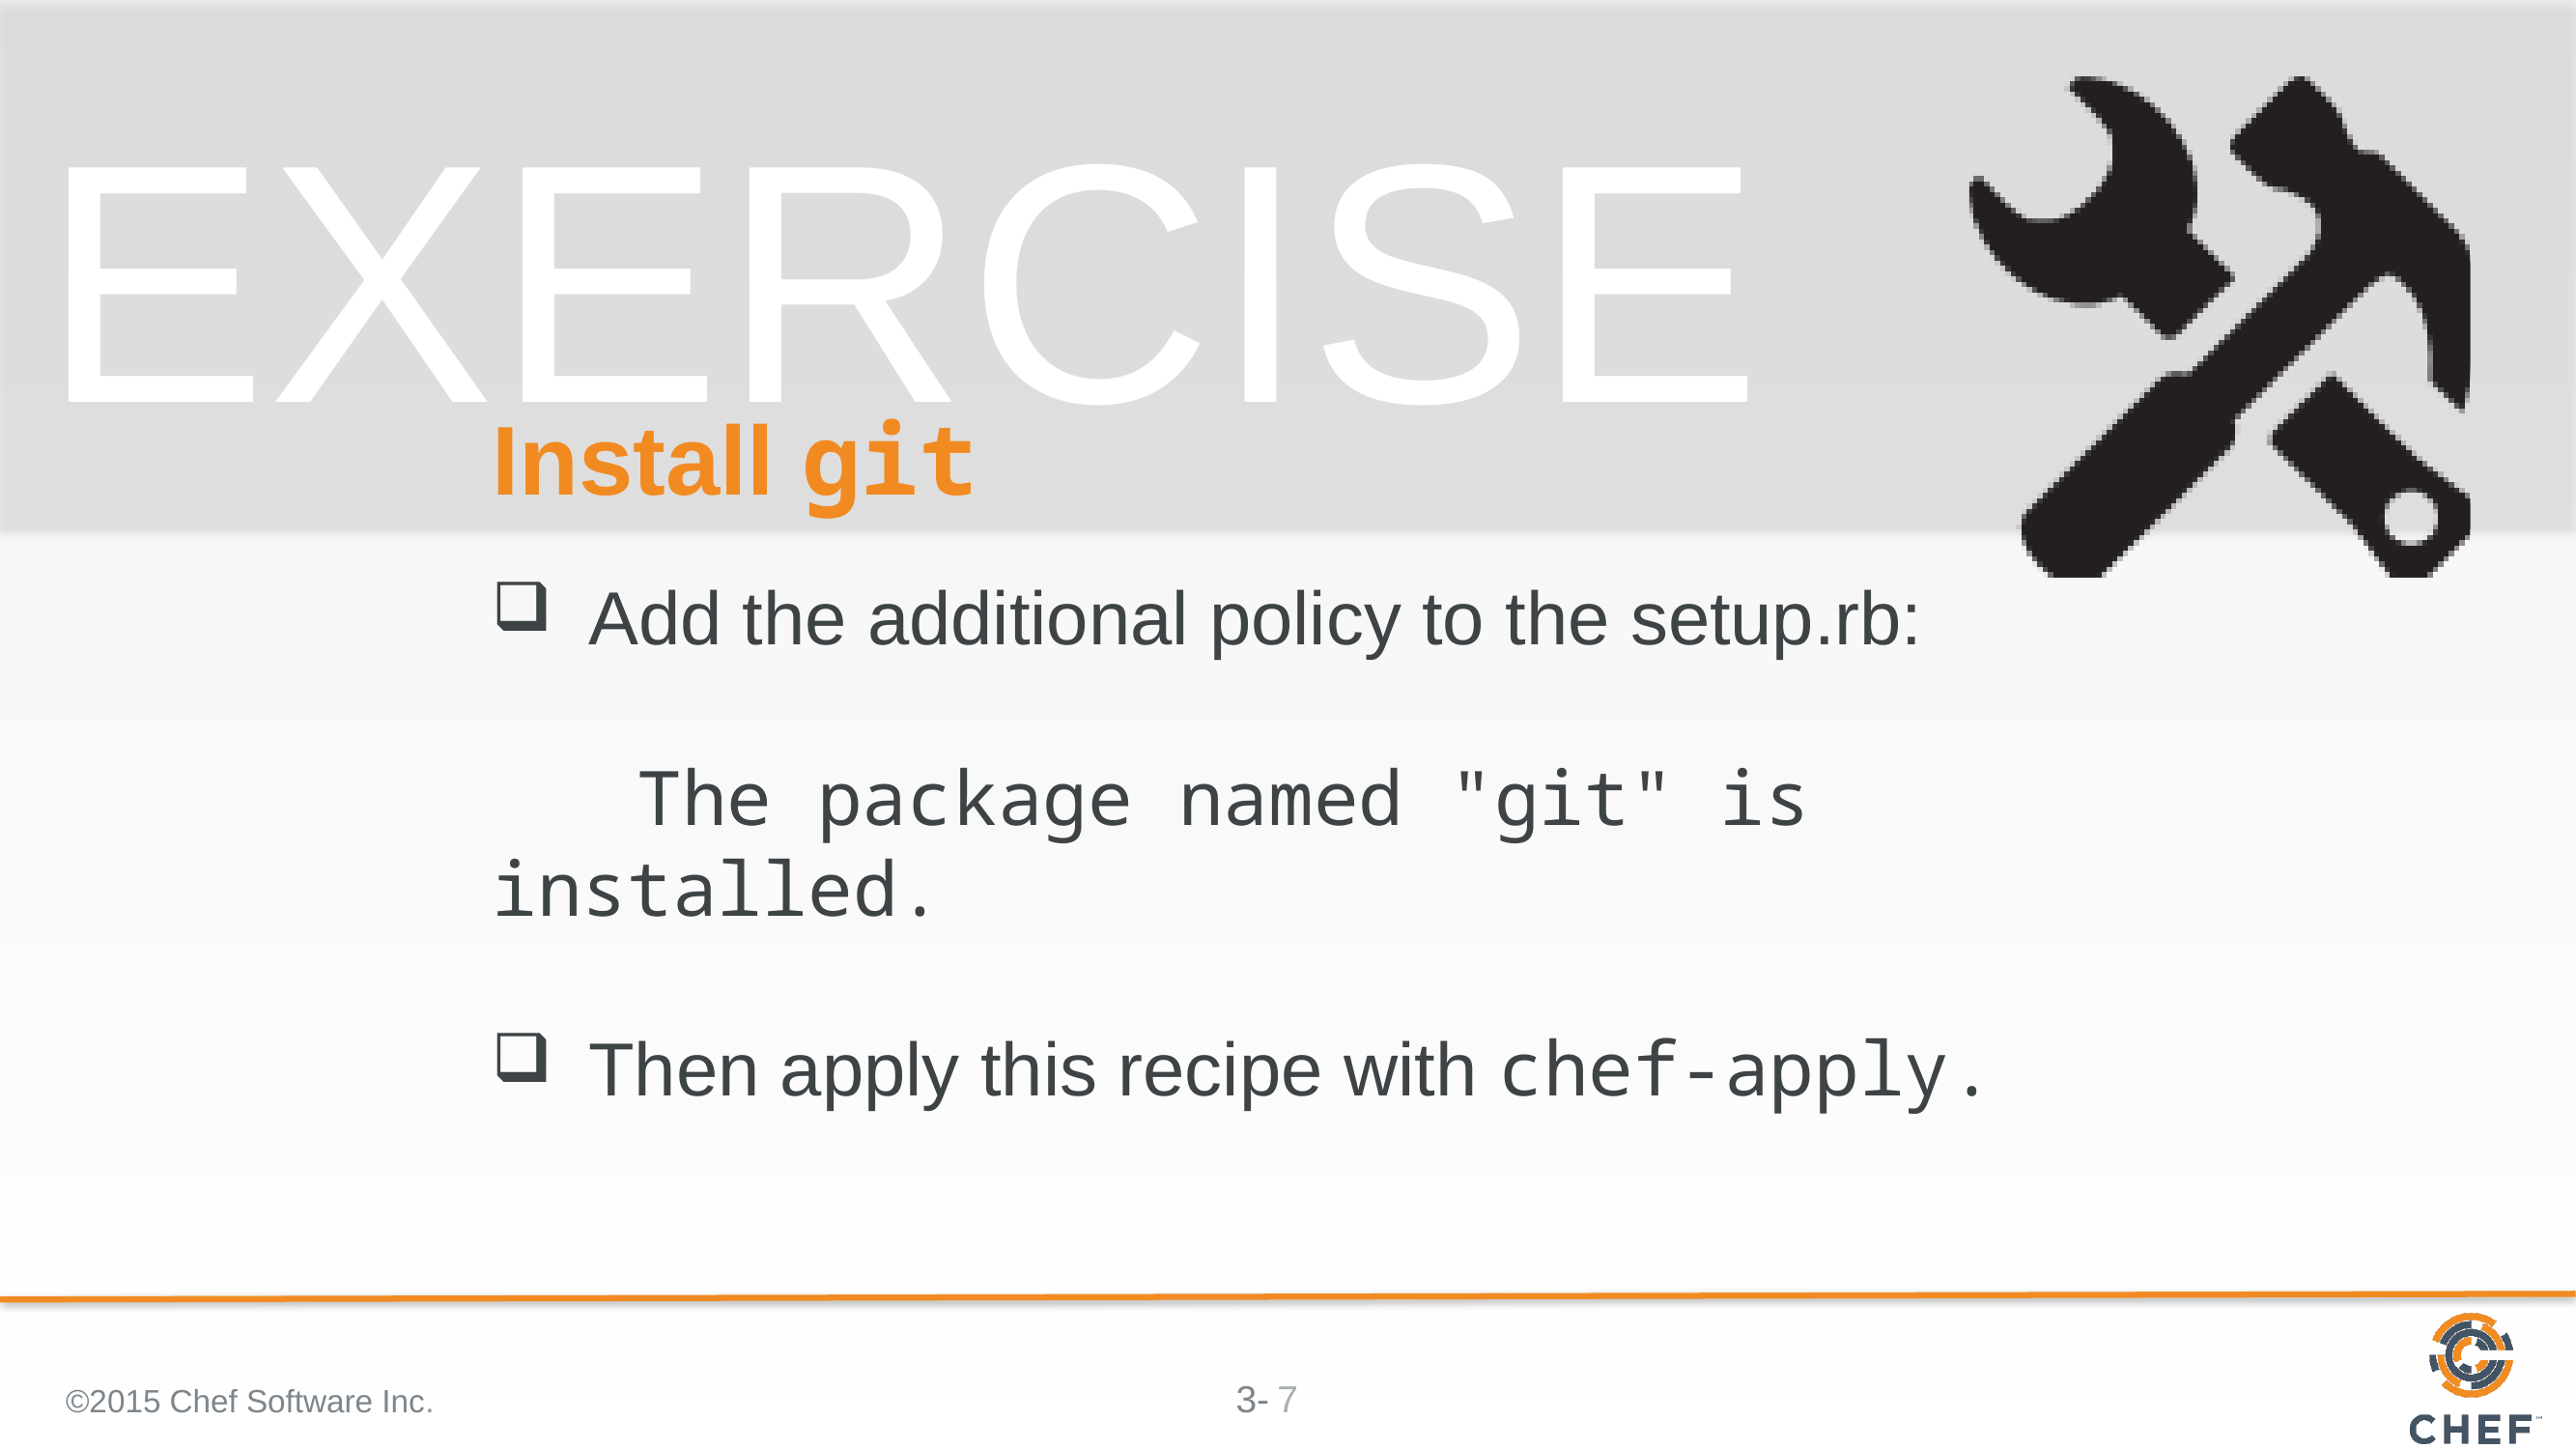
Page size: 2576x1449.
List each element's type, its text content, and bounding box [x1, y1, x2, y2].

title Install git [477, 395, 2217, 531]
subtitle Add the additional policy to the setup.rb: The package named "git" is installed. Then apply this recipe with chef-apply. [477, 555, 2217, 1207]
slide_number 7 [998, 1359, 1578, 1437]
picture [2399, 1297, 2550, 1449]
footer ©2015 Chef Software Inc. [51, 1359, 952, 1440]
